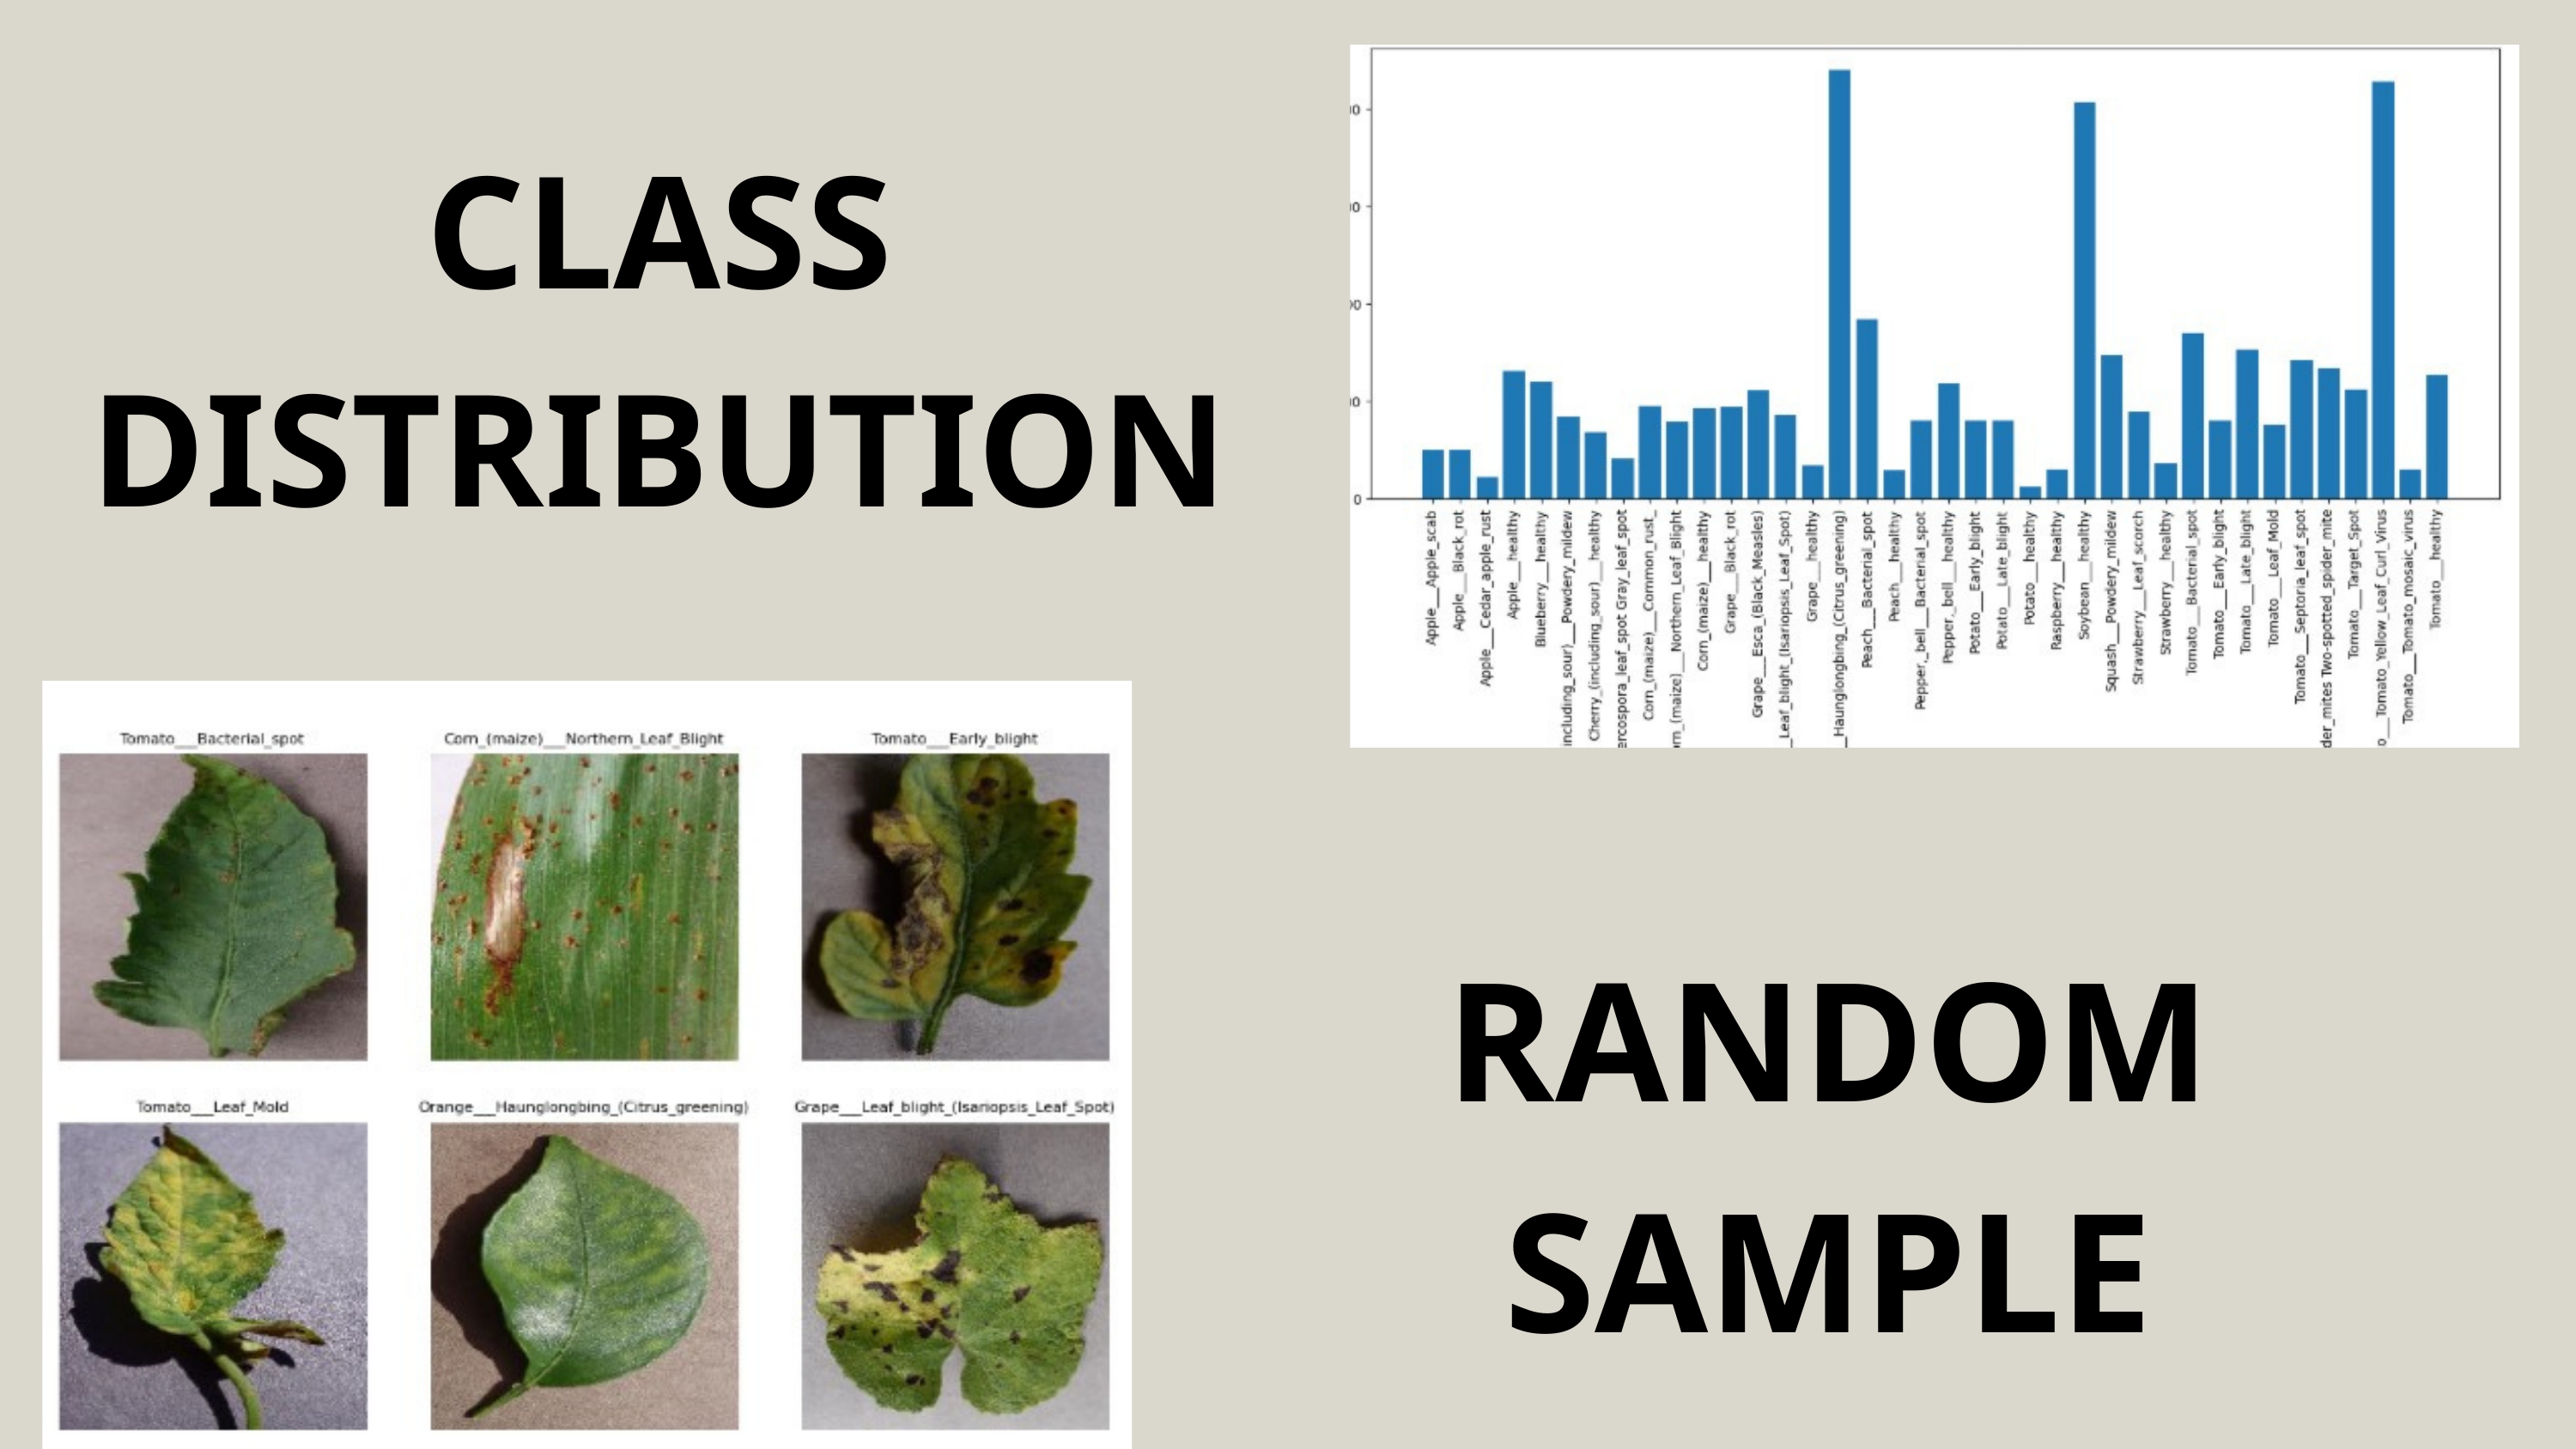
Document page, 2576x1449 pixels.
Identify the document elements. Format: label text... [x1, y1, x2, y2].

text_box [1350, 45, 2520, 748]
text_box [42, 681, 1133, 1449]
text_box CLASS DISTRIBUTION [75, 101, 1244, 538]
text_box RANDOM SAMPLE [1243, 904, 2414, 1366]
